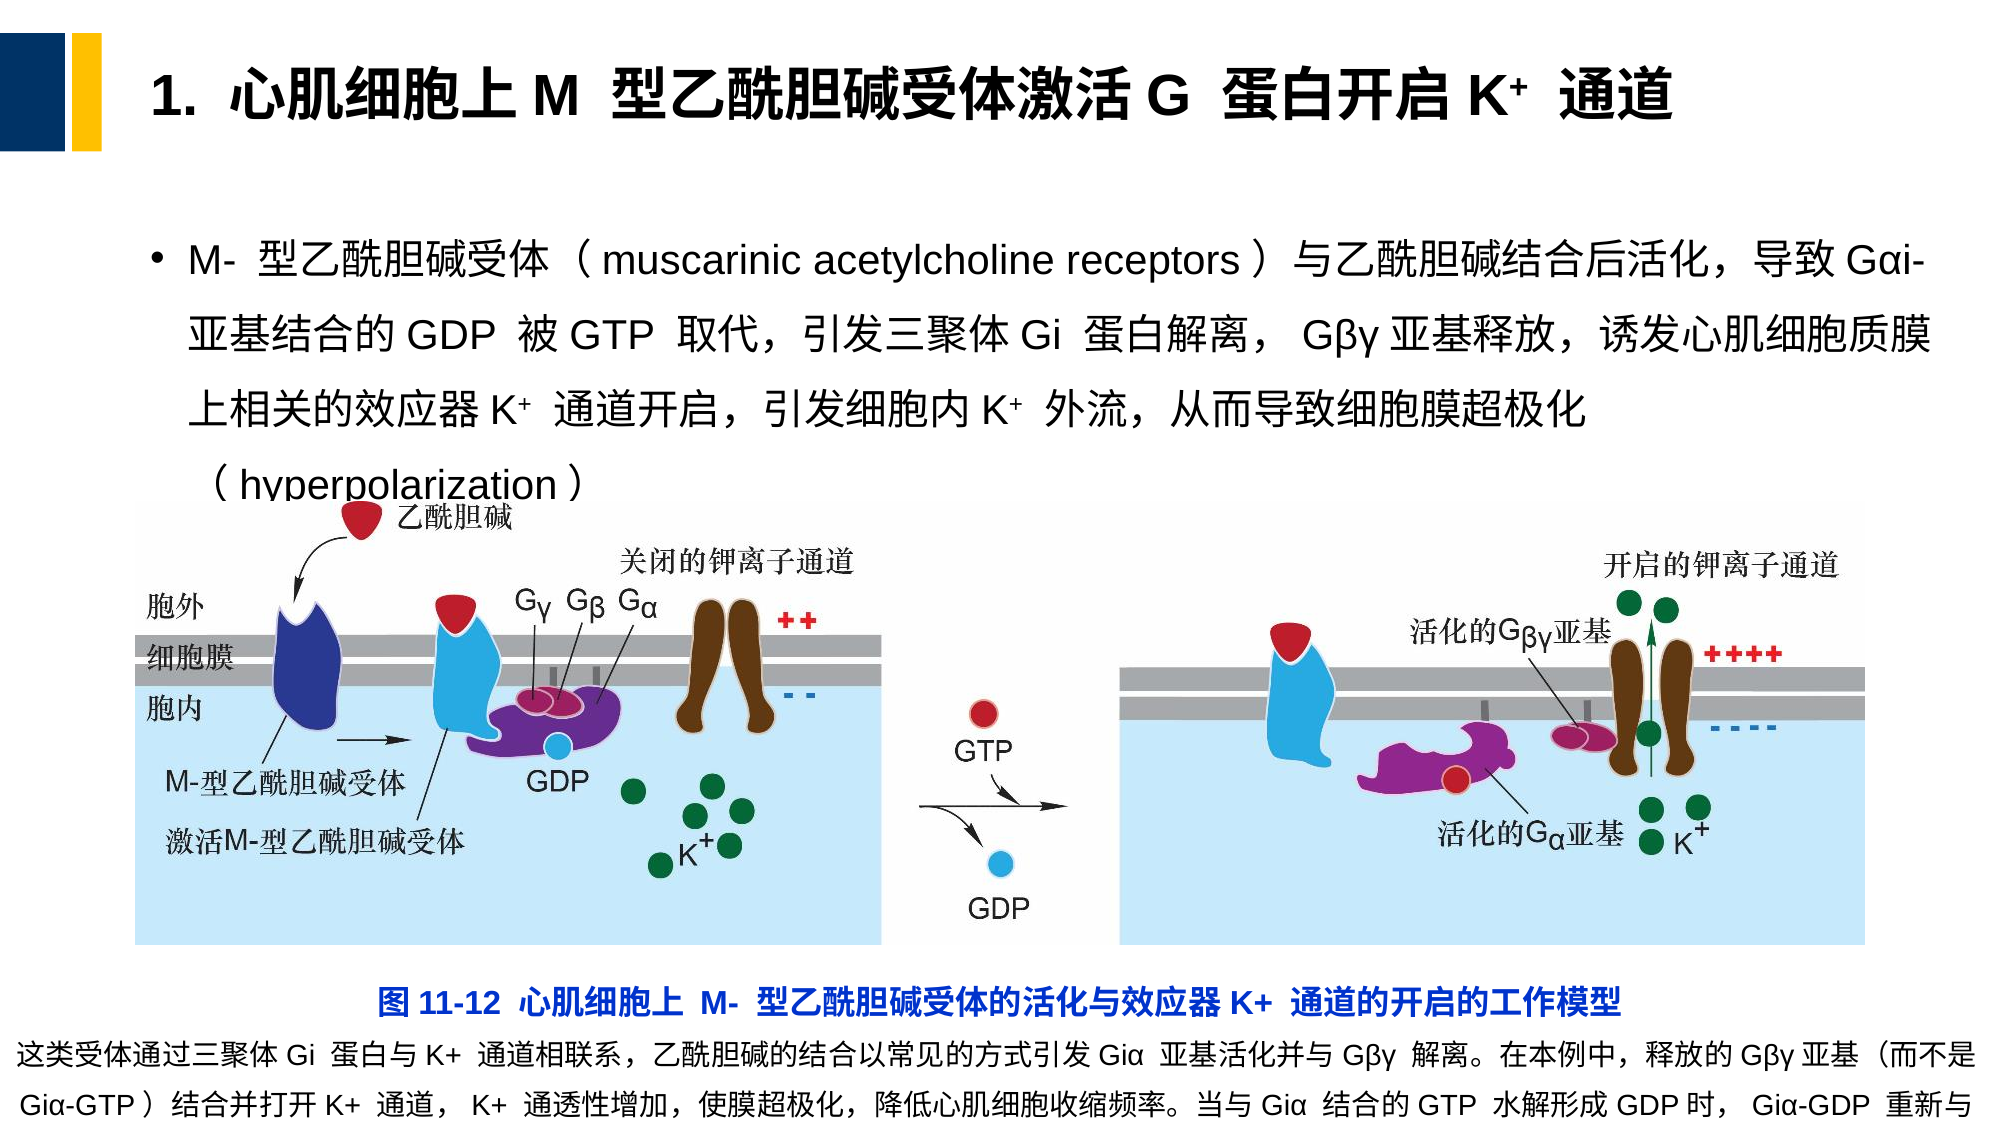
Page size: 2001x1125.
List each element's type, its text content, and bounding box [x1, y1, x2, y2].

picture [134, 501, 1865, 945]
text_box 图11-12 心肌细胞上 M- 型乙酰胆碱受体的活化与效应器K+ 通道的开启的工作模型 这类受体通过三聚体Gi 蛋白与K+ 通道相联系，乙酰胆碱的结合以常见的方式引发Giα 亚基活化并与Gβγ 解离。在本例中，释放的Gβγ亚基（而不是Giα-GTP）结合并打开K+ 通道，K+ 通透性增加，使膜超极化，降低心肌细胞收缩频率。当与Giα 结合的GTP 水解形成GDP时，Giα-GDP 重新与Gβγ [0, 963, 2000, 1125]
title 1. 心肌细胞上M 型乙酰胆碱受体激活G 蛋白开启K+ 通道 [135, 33, 1950, 152]
list M- 型乙酰胆碱受体（muscarinic acetylcholine receptors）与乙酰胆碱结合后活化，导致Gαi- 亚基结合的GDP 被GTP 取代，引发三聚体Gi 蛋白解离，Gβγ亚基释放，诱发心肌细胞质膜上相关的效应器K+ 通道开启，引发细胞内K+ 外流，从而导致细胞膜超极化（hyperpolarization） [135, 200, 1950, 963]
